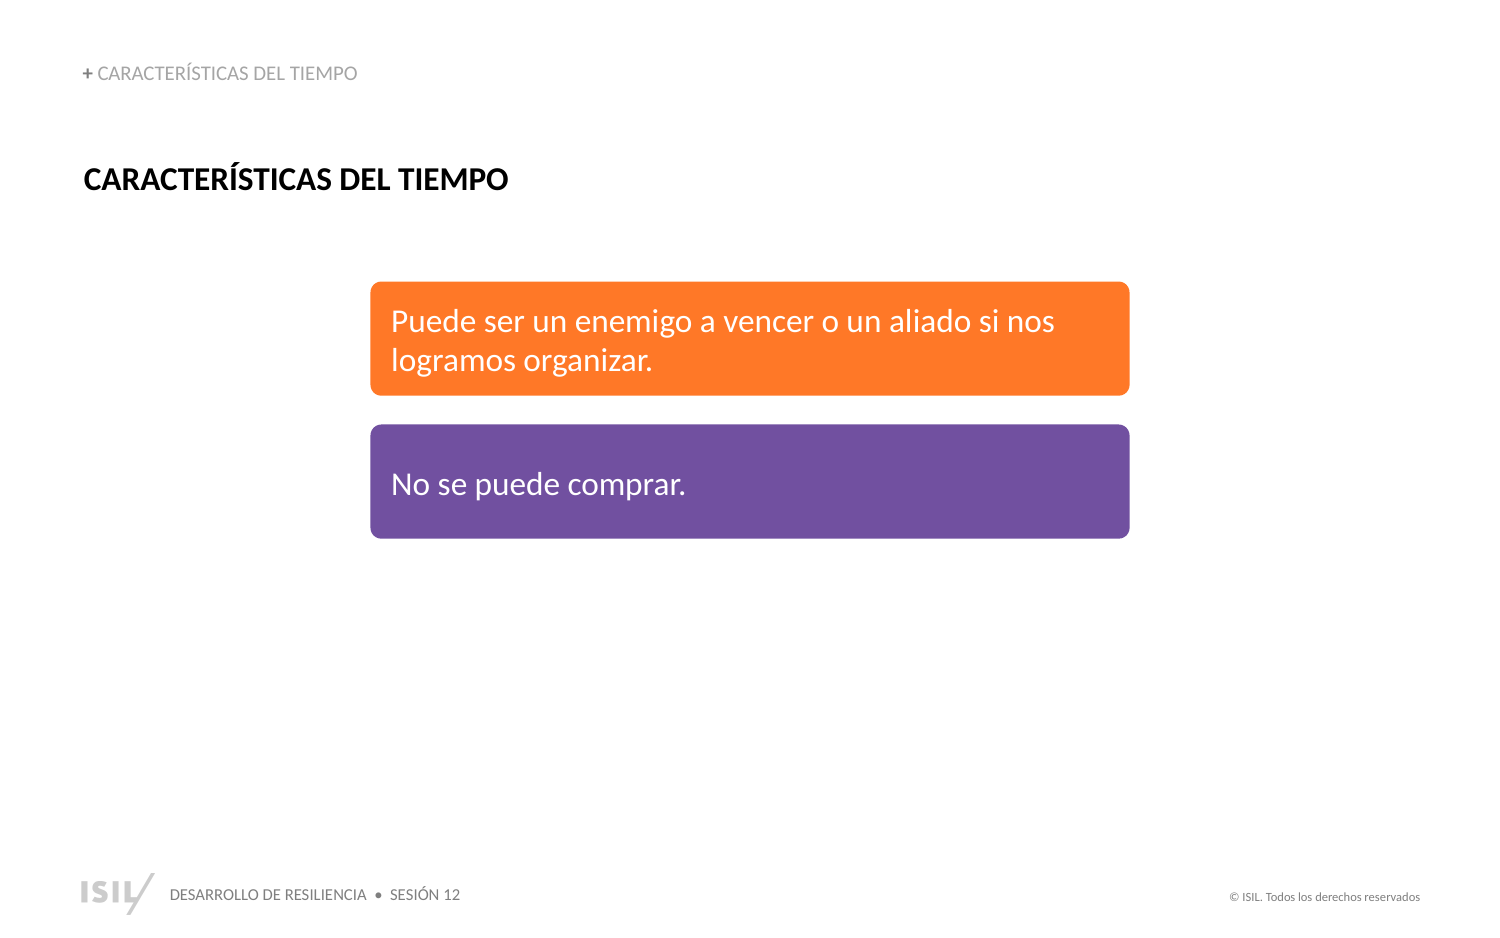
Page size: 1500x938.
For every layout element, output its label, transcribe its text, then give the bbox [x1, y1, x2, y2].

text_box CARACTERÍSTICAS DEL TIEMPO [84, 157, 750, 198]
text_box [370, 281, 1130, 539]
text_box + CARACTERÍSTICAS DEL TIEMPO [82, 61, 482, 85]
